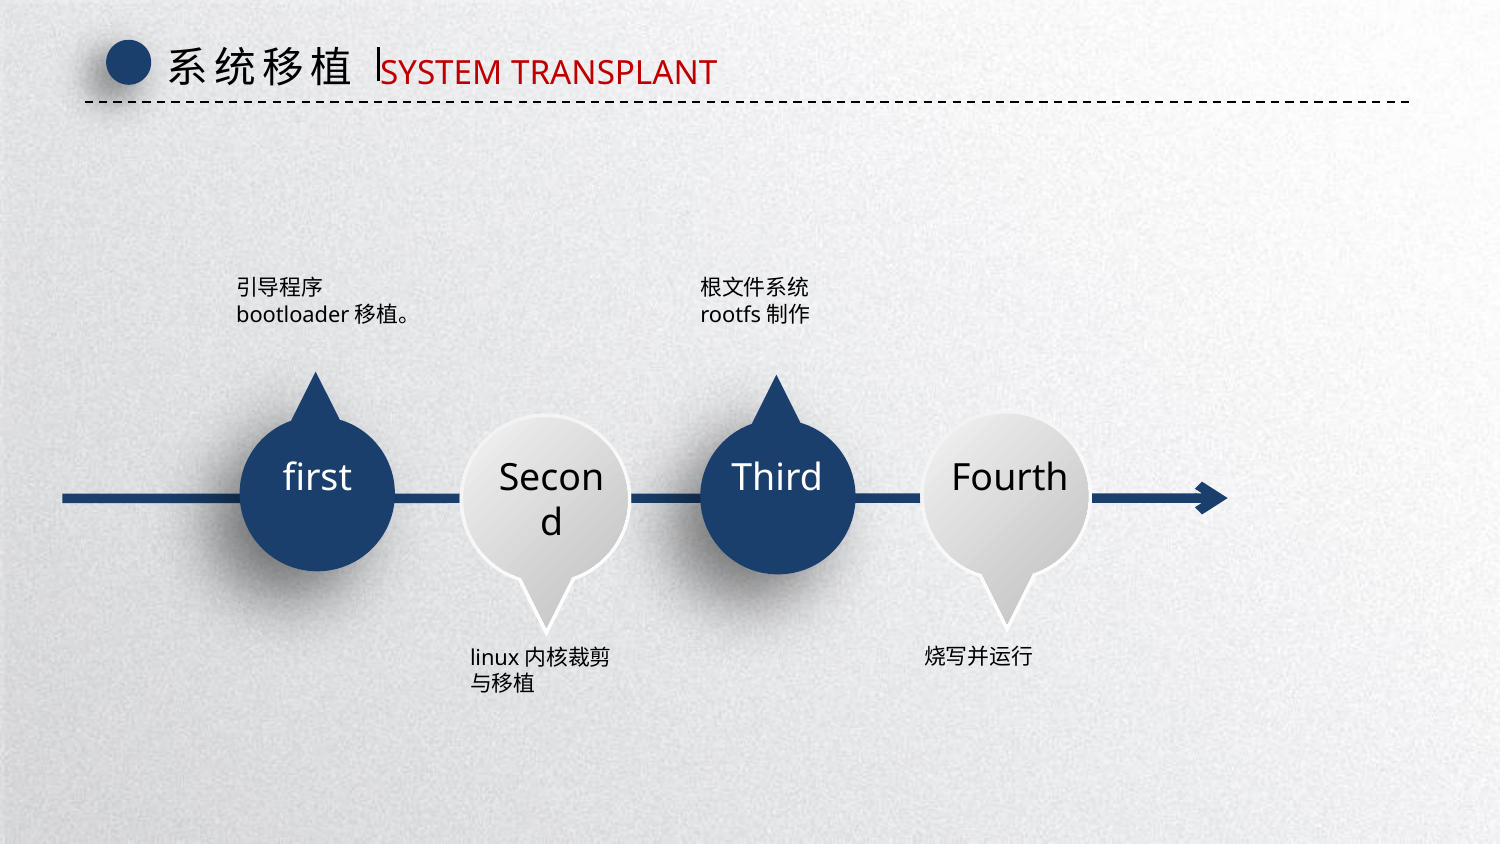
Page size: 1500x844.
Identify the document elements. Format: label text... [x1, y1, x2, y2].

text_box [920, 409, 1093, 633]
text_box 引导程序bootloader移植。 [221, 266, 414, 334]
text_box 系统移植 [152, 33, 368, 99]
text_box [104, 37, 152, 87]
picture [0, 0, 1500, 844]
text_box linux内核裁剪与移植 [455, 636, 641, 704]
text_box [238, 508, 396, 574]
text_box [254, 369, 381, 445]
text_box 烧写并运行 [909, 634, 1107, 676]
text_box [698, 508, 857, 577]
text_box 根文件系统rootfs制作 [685, 266, 871, 334]
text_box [459, 413, 632, 637]
text_box [717, 372, 839, 445]
text_box first [239, 445, 395, 496]
text_box SYSTEM TRANSPLANT [365, 43, 733, 99]
text_box Third [699, 445, 855, 496]
